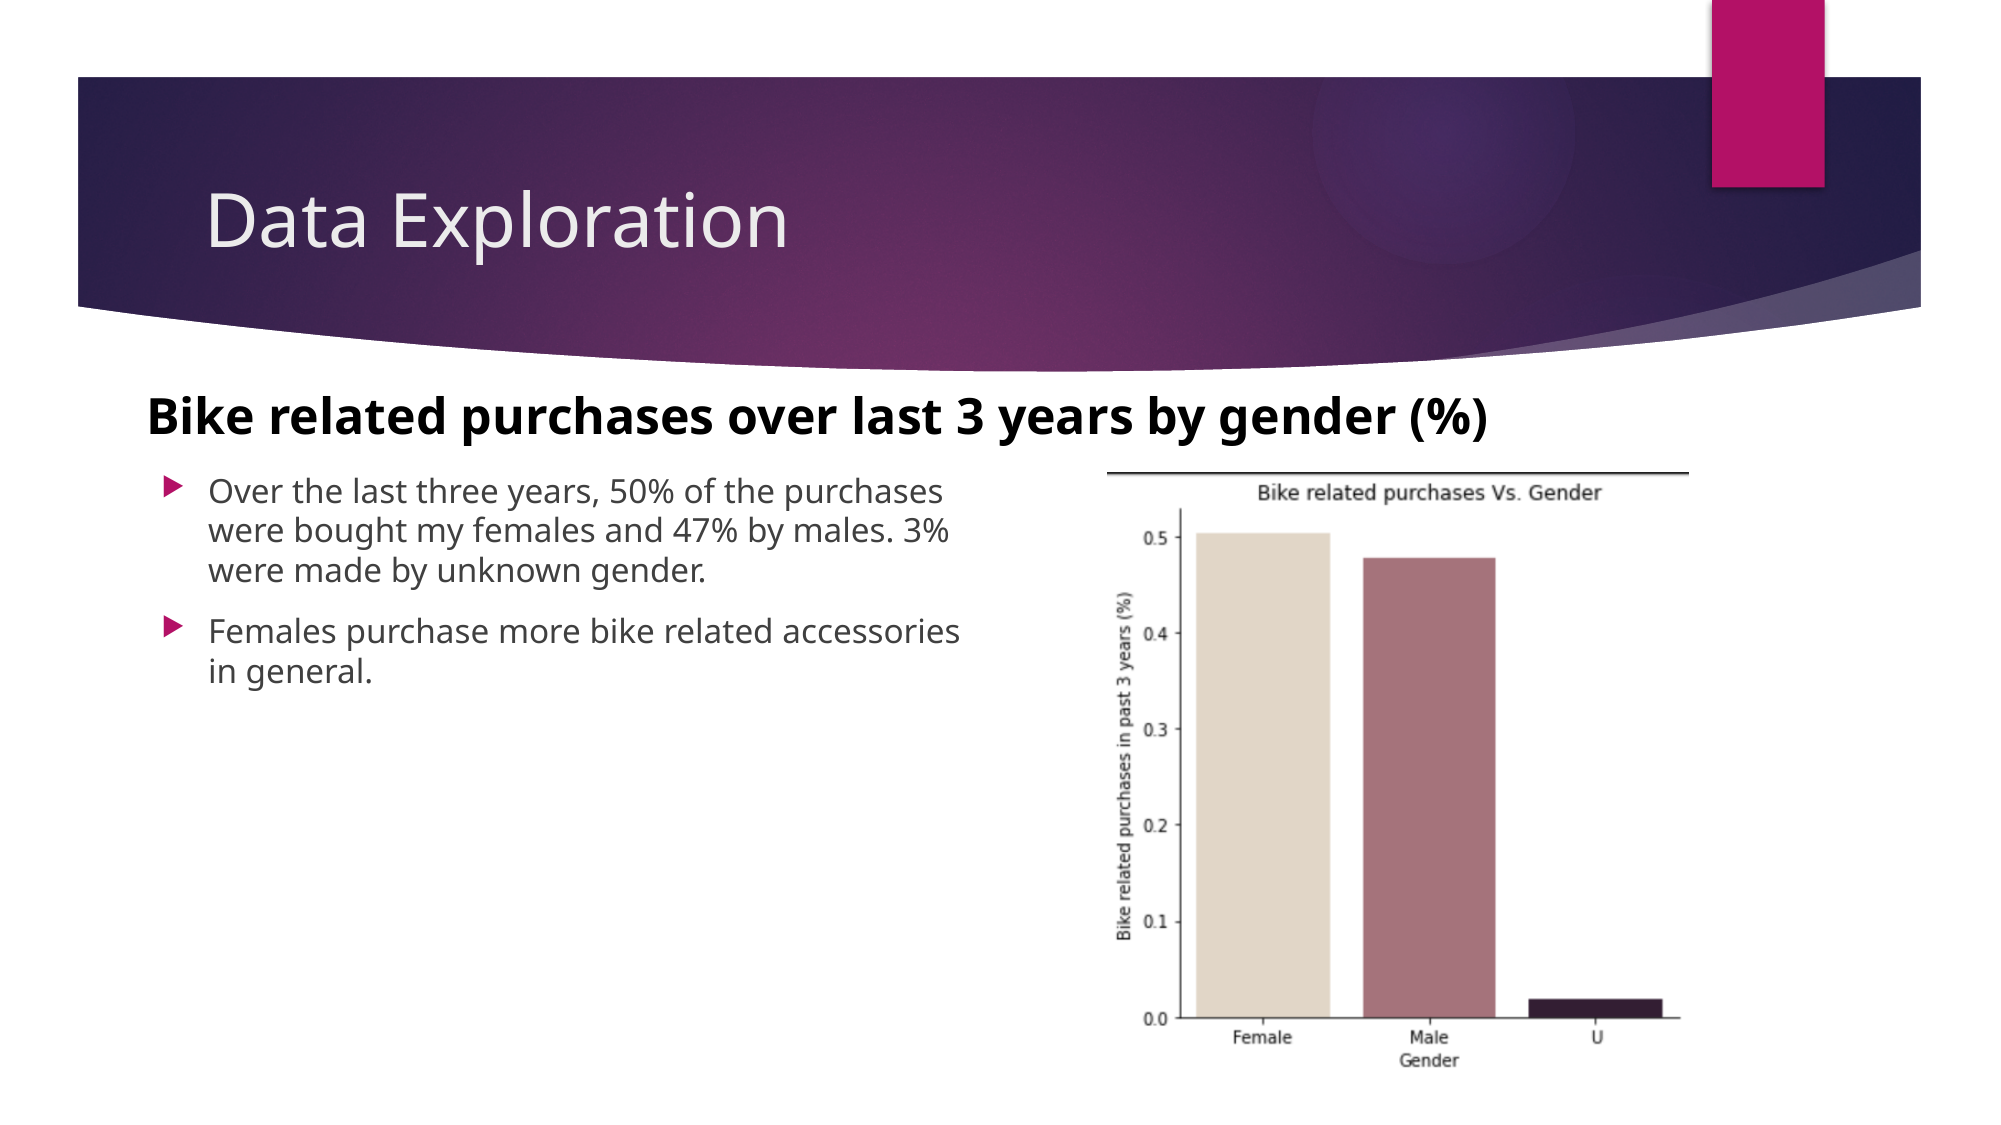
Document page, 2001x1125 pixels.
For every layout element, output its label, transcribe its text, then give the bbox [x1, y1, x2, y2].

list Over the last three years, 50% of the purchases were bought my females and 47% by males. 3% were made by unknown gender. Females purchase more bike related accessories in general. [71, 462, 1000, 1023]
picture [1107, 471, 1689, 1081]
title Data Exploration [189, 159, 1627, 276]
text_box Bike related purchases over last 3 years by gender (%) [130, 356, 1835, 473]
